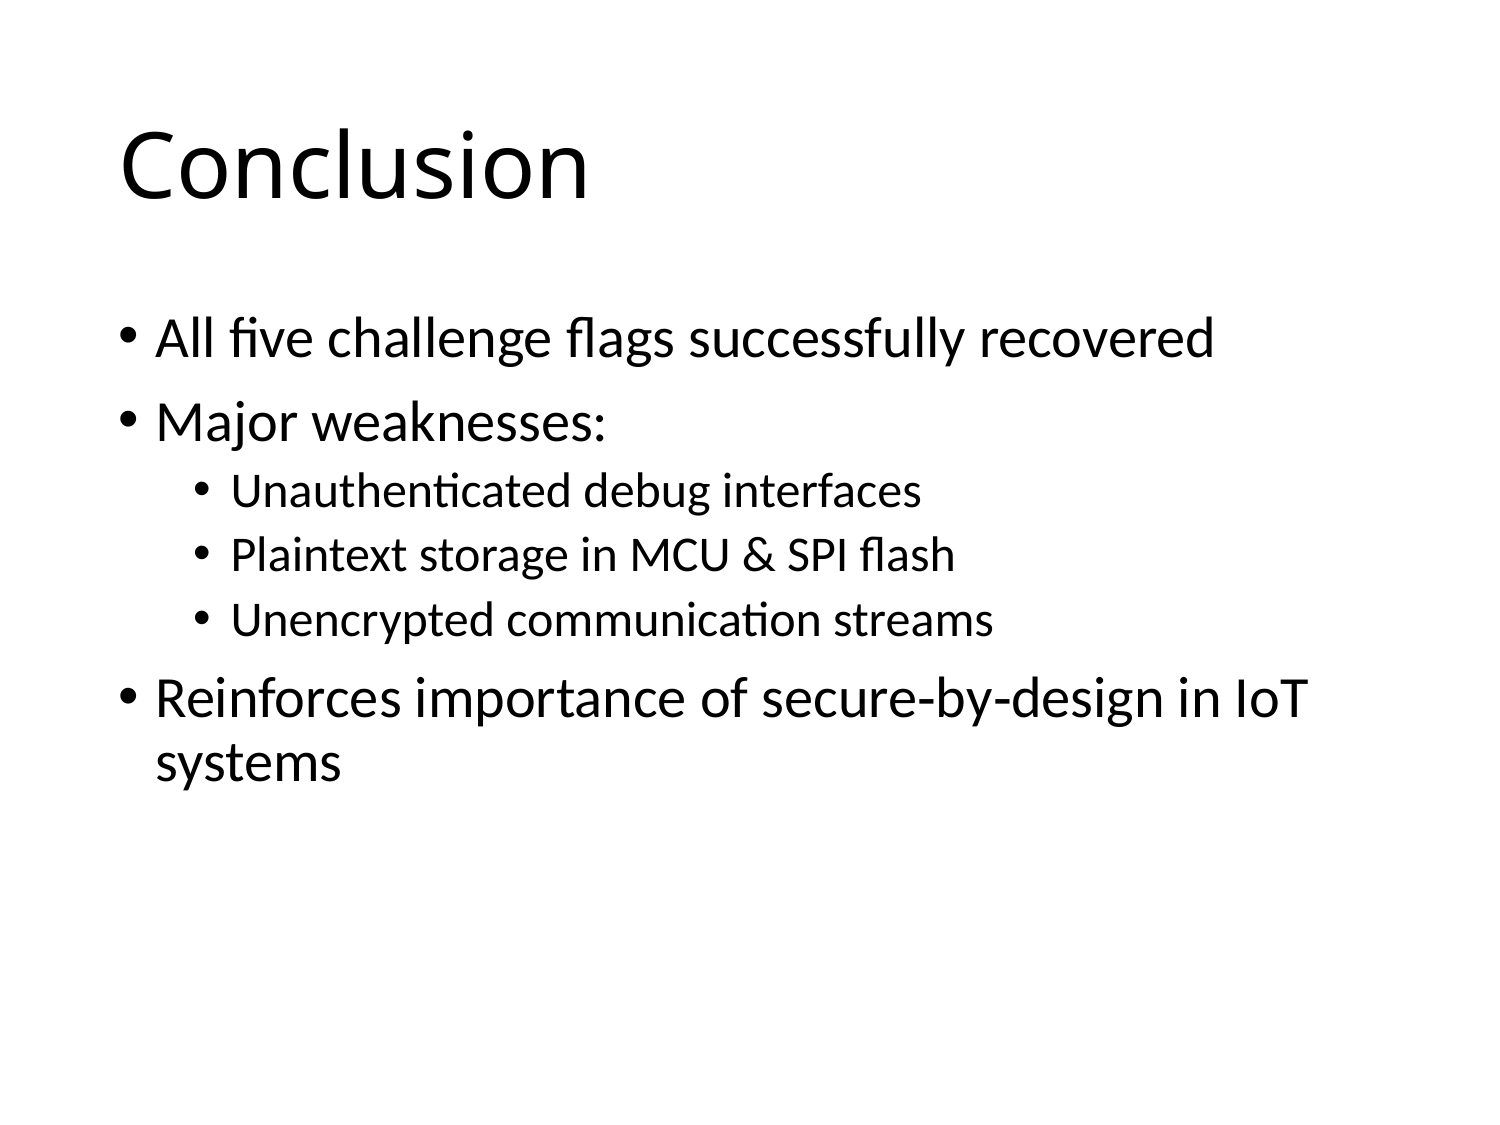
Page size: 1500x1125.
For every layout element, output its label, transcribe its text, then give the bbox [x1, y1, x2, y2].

title Conclusion [103, 59, 1397, 278]
list All five challenge flags successfully recovered Major weaknesses: Unauthenticated debug interfaces Plaintext storage in MCU & SPI flash Unencrypted communication streams Reinforces importance of secure‑by‑design in IoT systems [103, 299, 1397, 1014]
